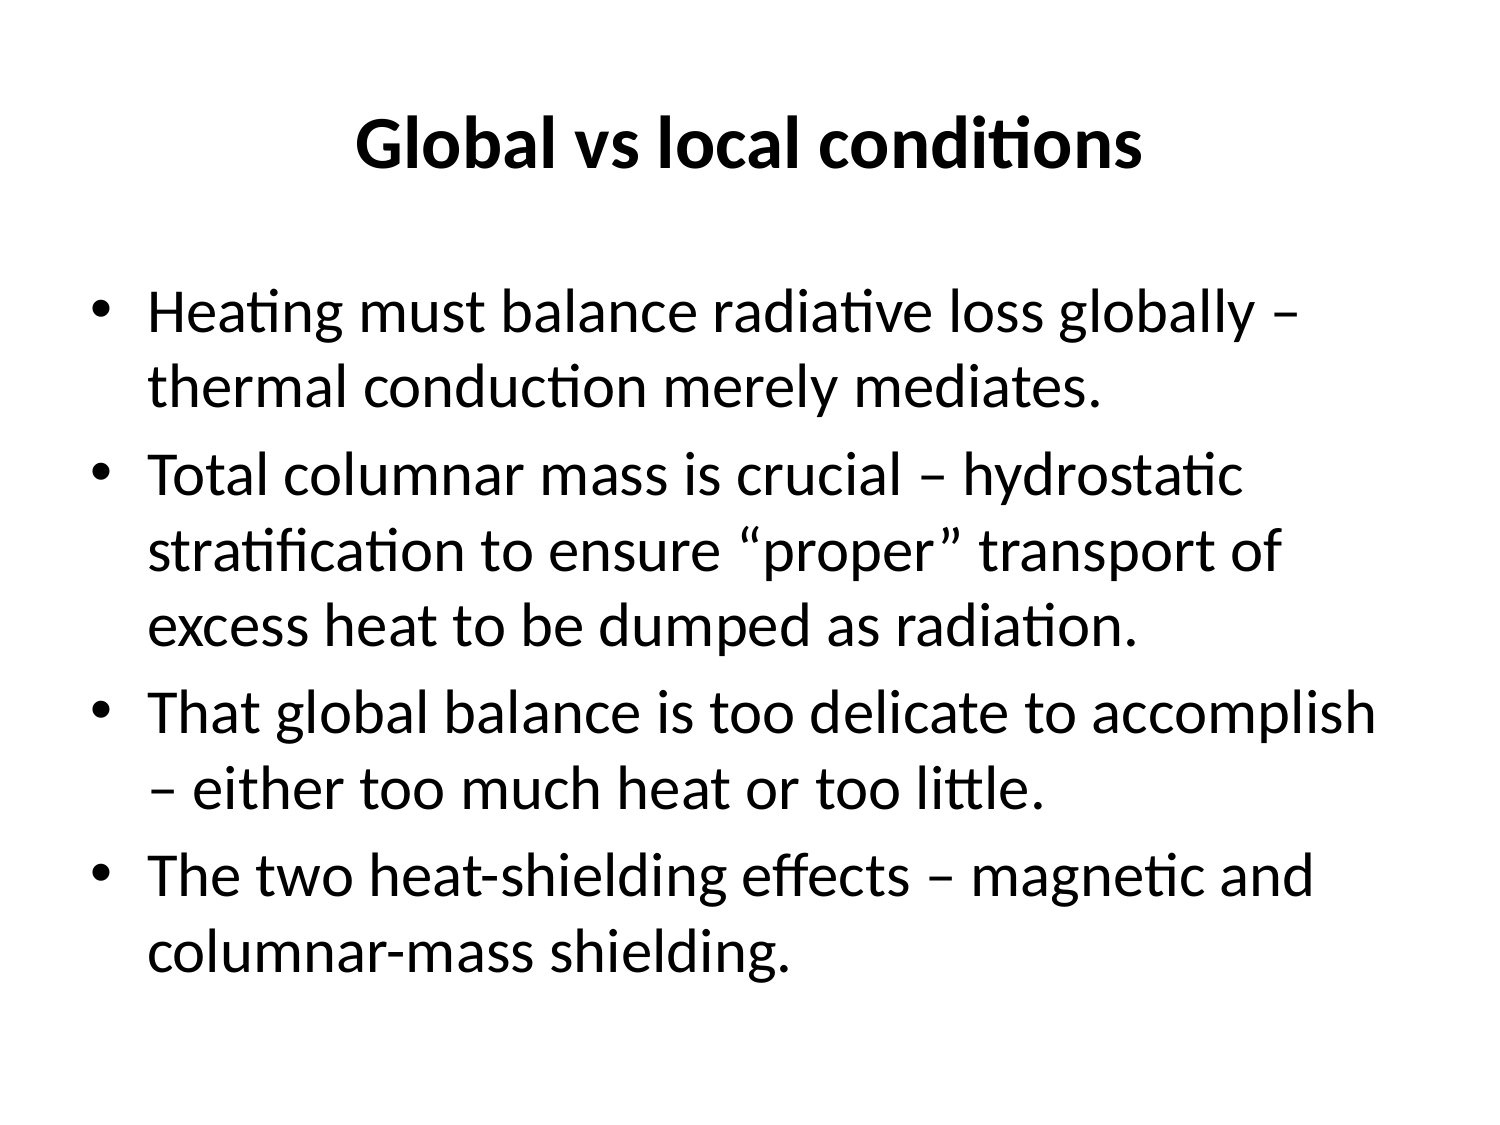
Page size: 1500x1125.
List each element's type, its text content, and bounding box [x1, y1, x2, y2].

title Global vs local conditions [75, 45, 1425, 233]
list Heating must balance radiative loss globally – thermal conduction merely mediates. Total columnar mass is crucial – hydrostatic stratification to ensure “proper” transport of excess heat to be dumped as radiation. That global balance is too delicate to accomplish – either too much heat or too little. The two heat-shielding effects – magnetic and columnar-mass shielding. [75, 262, 1425, 1005]
